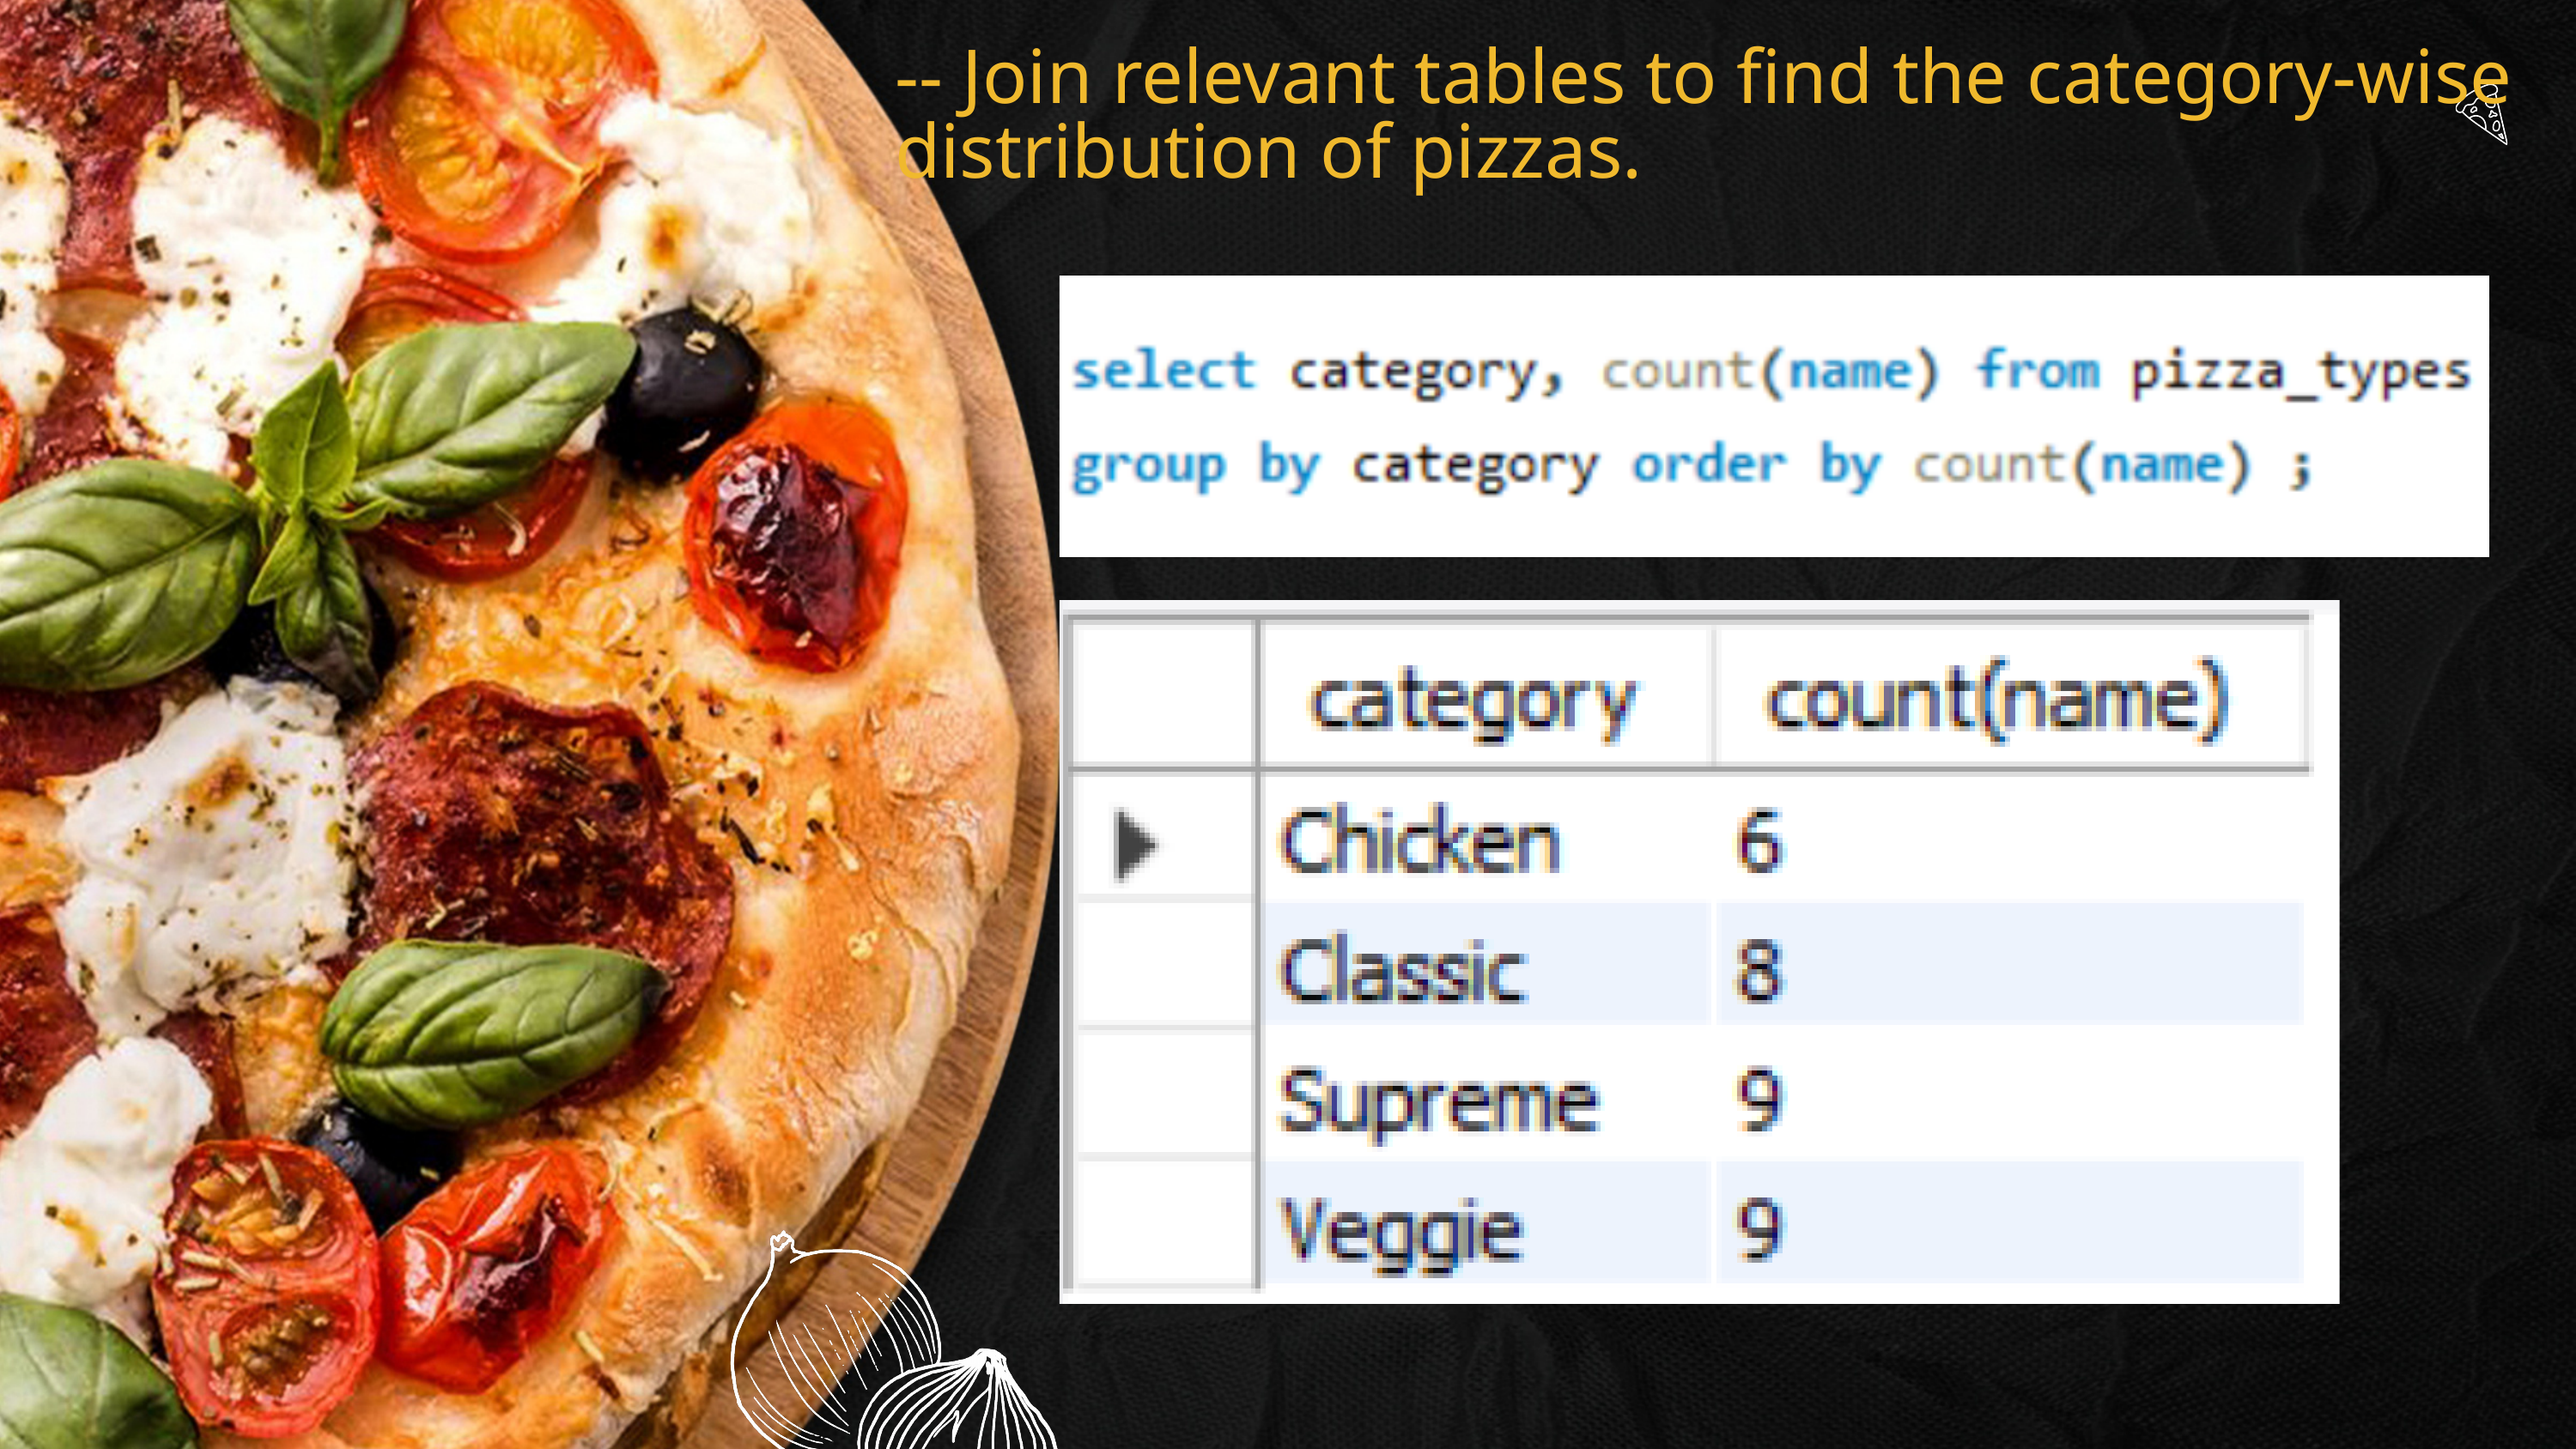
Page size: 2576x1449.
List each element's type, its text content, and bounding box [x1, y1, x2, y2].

text_box [1059, 276, 2489, 557]
text_box [1059, 600, 2340, 1304]
text_box -- Join relevant tables to find the category-wise distribution of pizzas. [895, 44, 2576, 193]
text_box [730, 1230, 1060, 1449]
text_box [0, 0, 2576, 1449]
